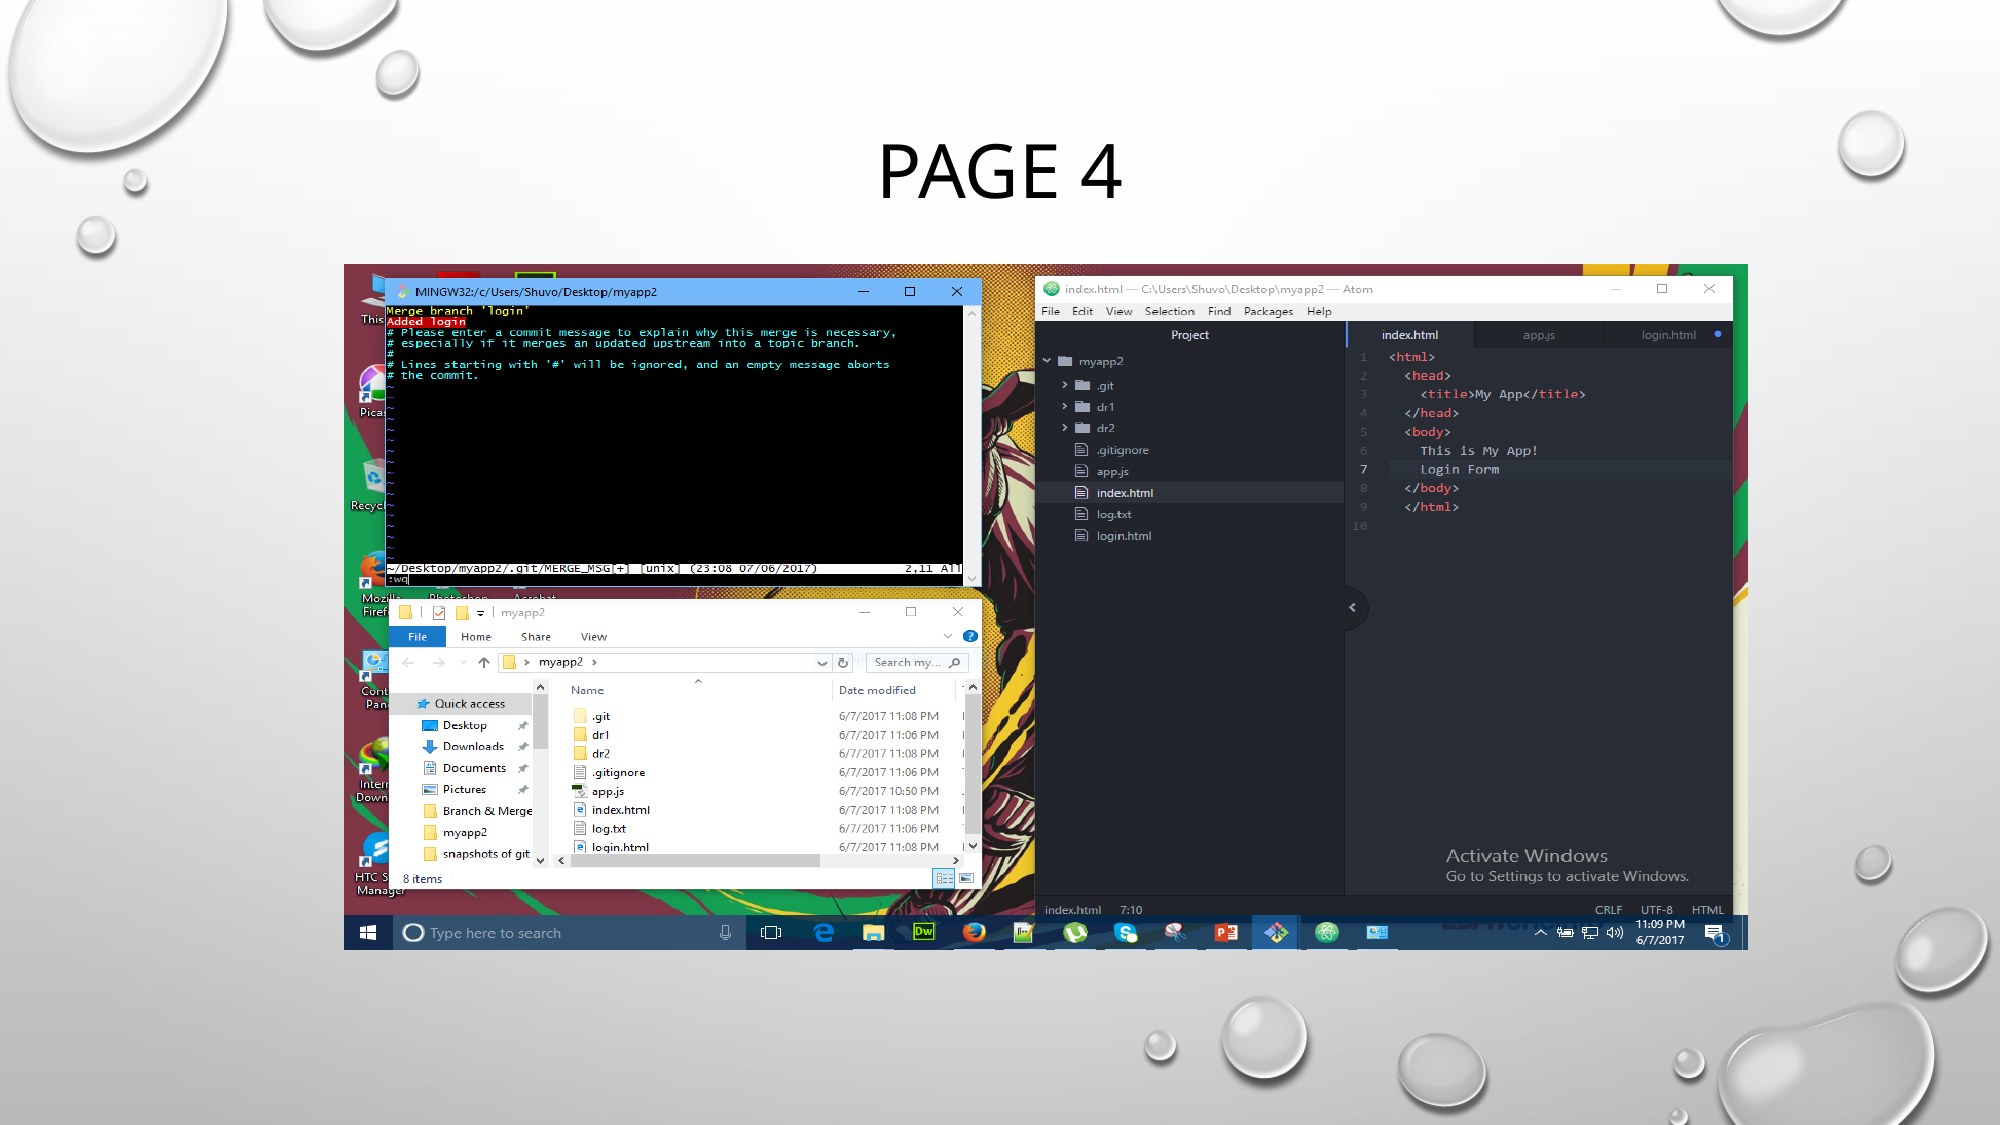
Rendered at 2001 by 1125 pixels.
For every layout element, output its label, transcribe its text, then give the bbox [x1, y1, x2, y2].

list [344, 263, 1748, 951]
picture [0, 0, 2000, 1125]
title Page 4 [149, 101, 1851, 248]
